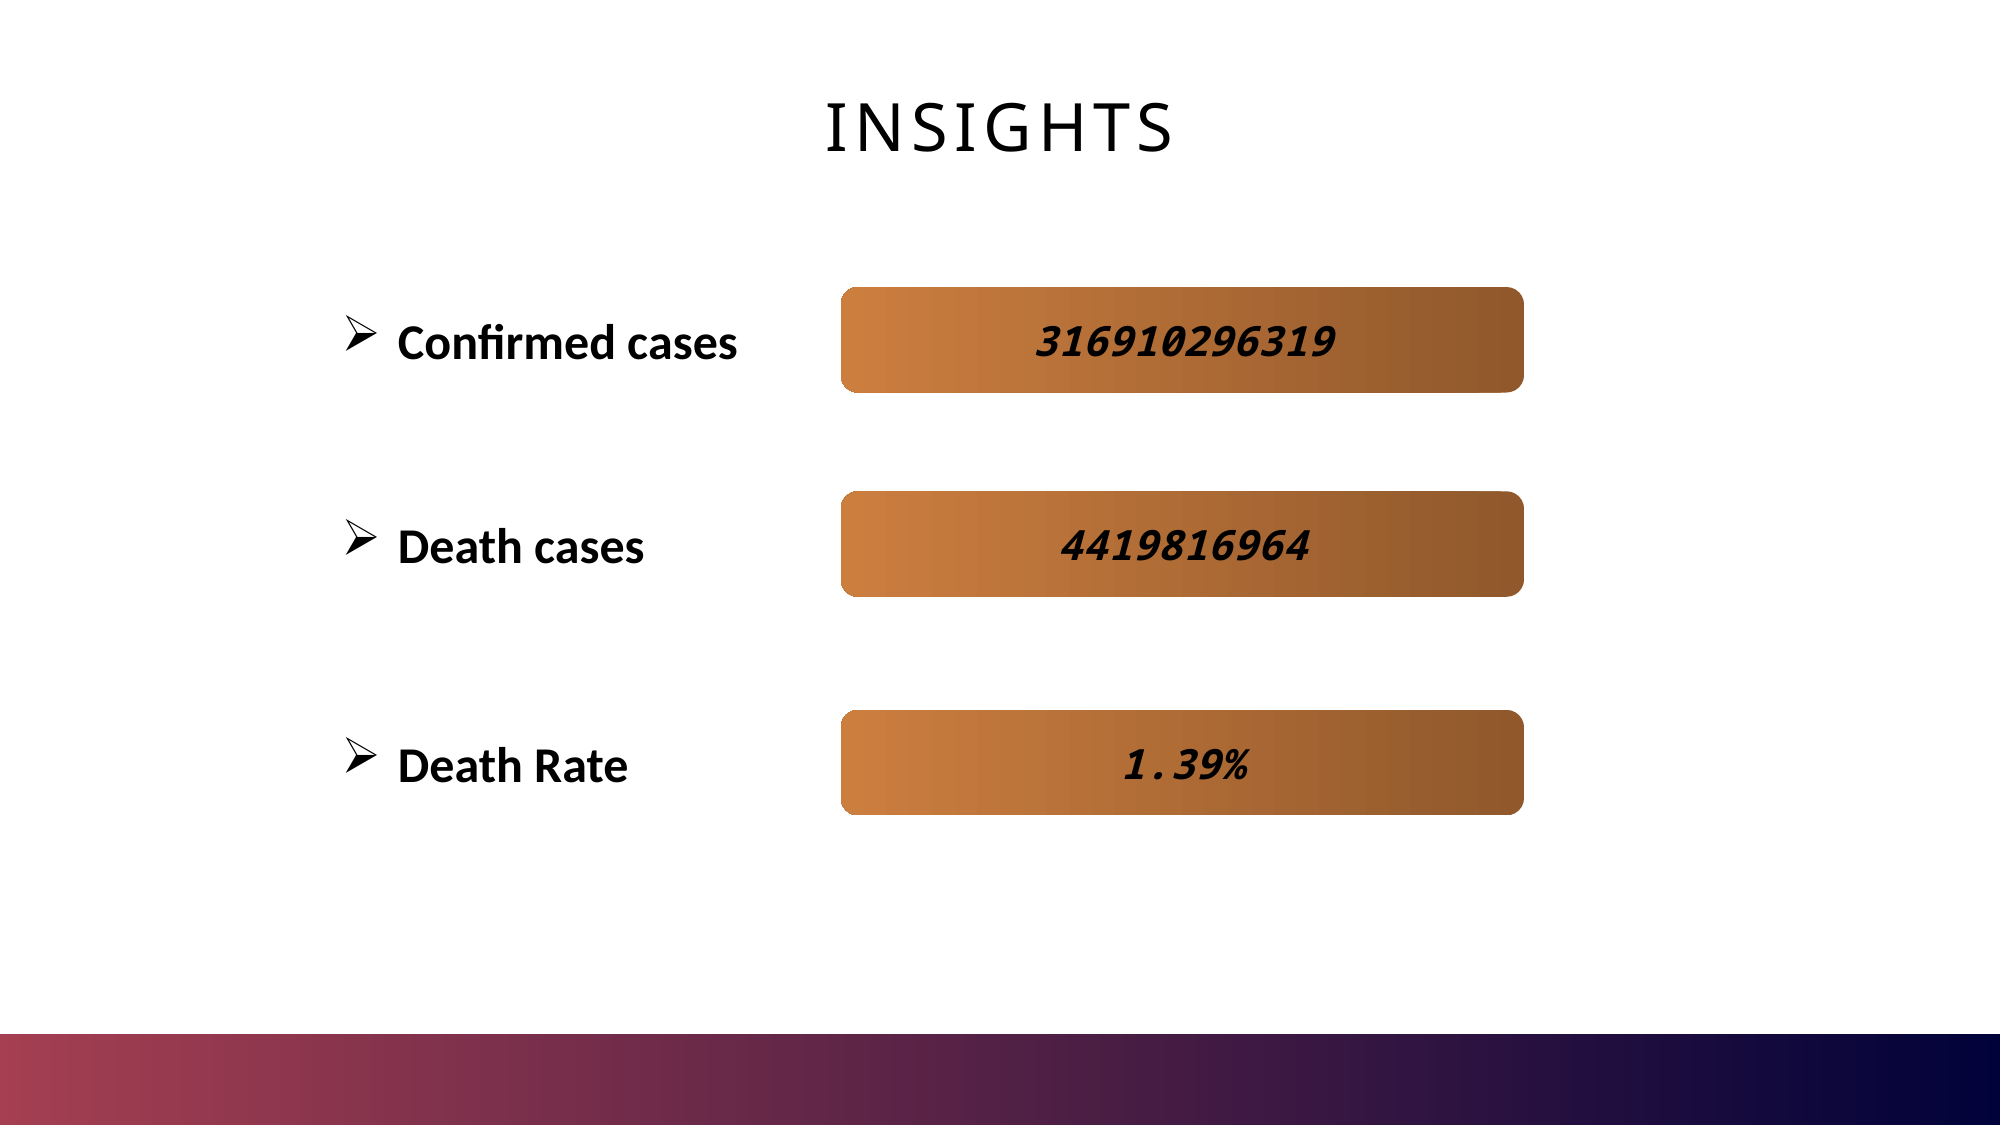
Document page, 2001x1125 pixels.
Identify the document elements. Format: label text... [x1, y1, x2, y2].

text_box [0, 1033, 2000, 1125]
text_box 316910296319 [839, 285, 1526, 395]
title insights [137, 25, 1863, 234]
text_box 4419816964 [839, 489, 1526, 599]
text_box 1.39% [839, 708, 1526, 817]
text_box Death Rate [326, 724, 809, 800]
text_box Death cases [326, 506, 809, 581]
text_box Confirmed cases [326, 301, 809, 377]
